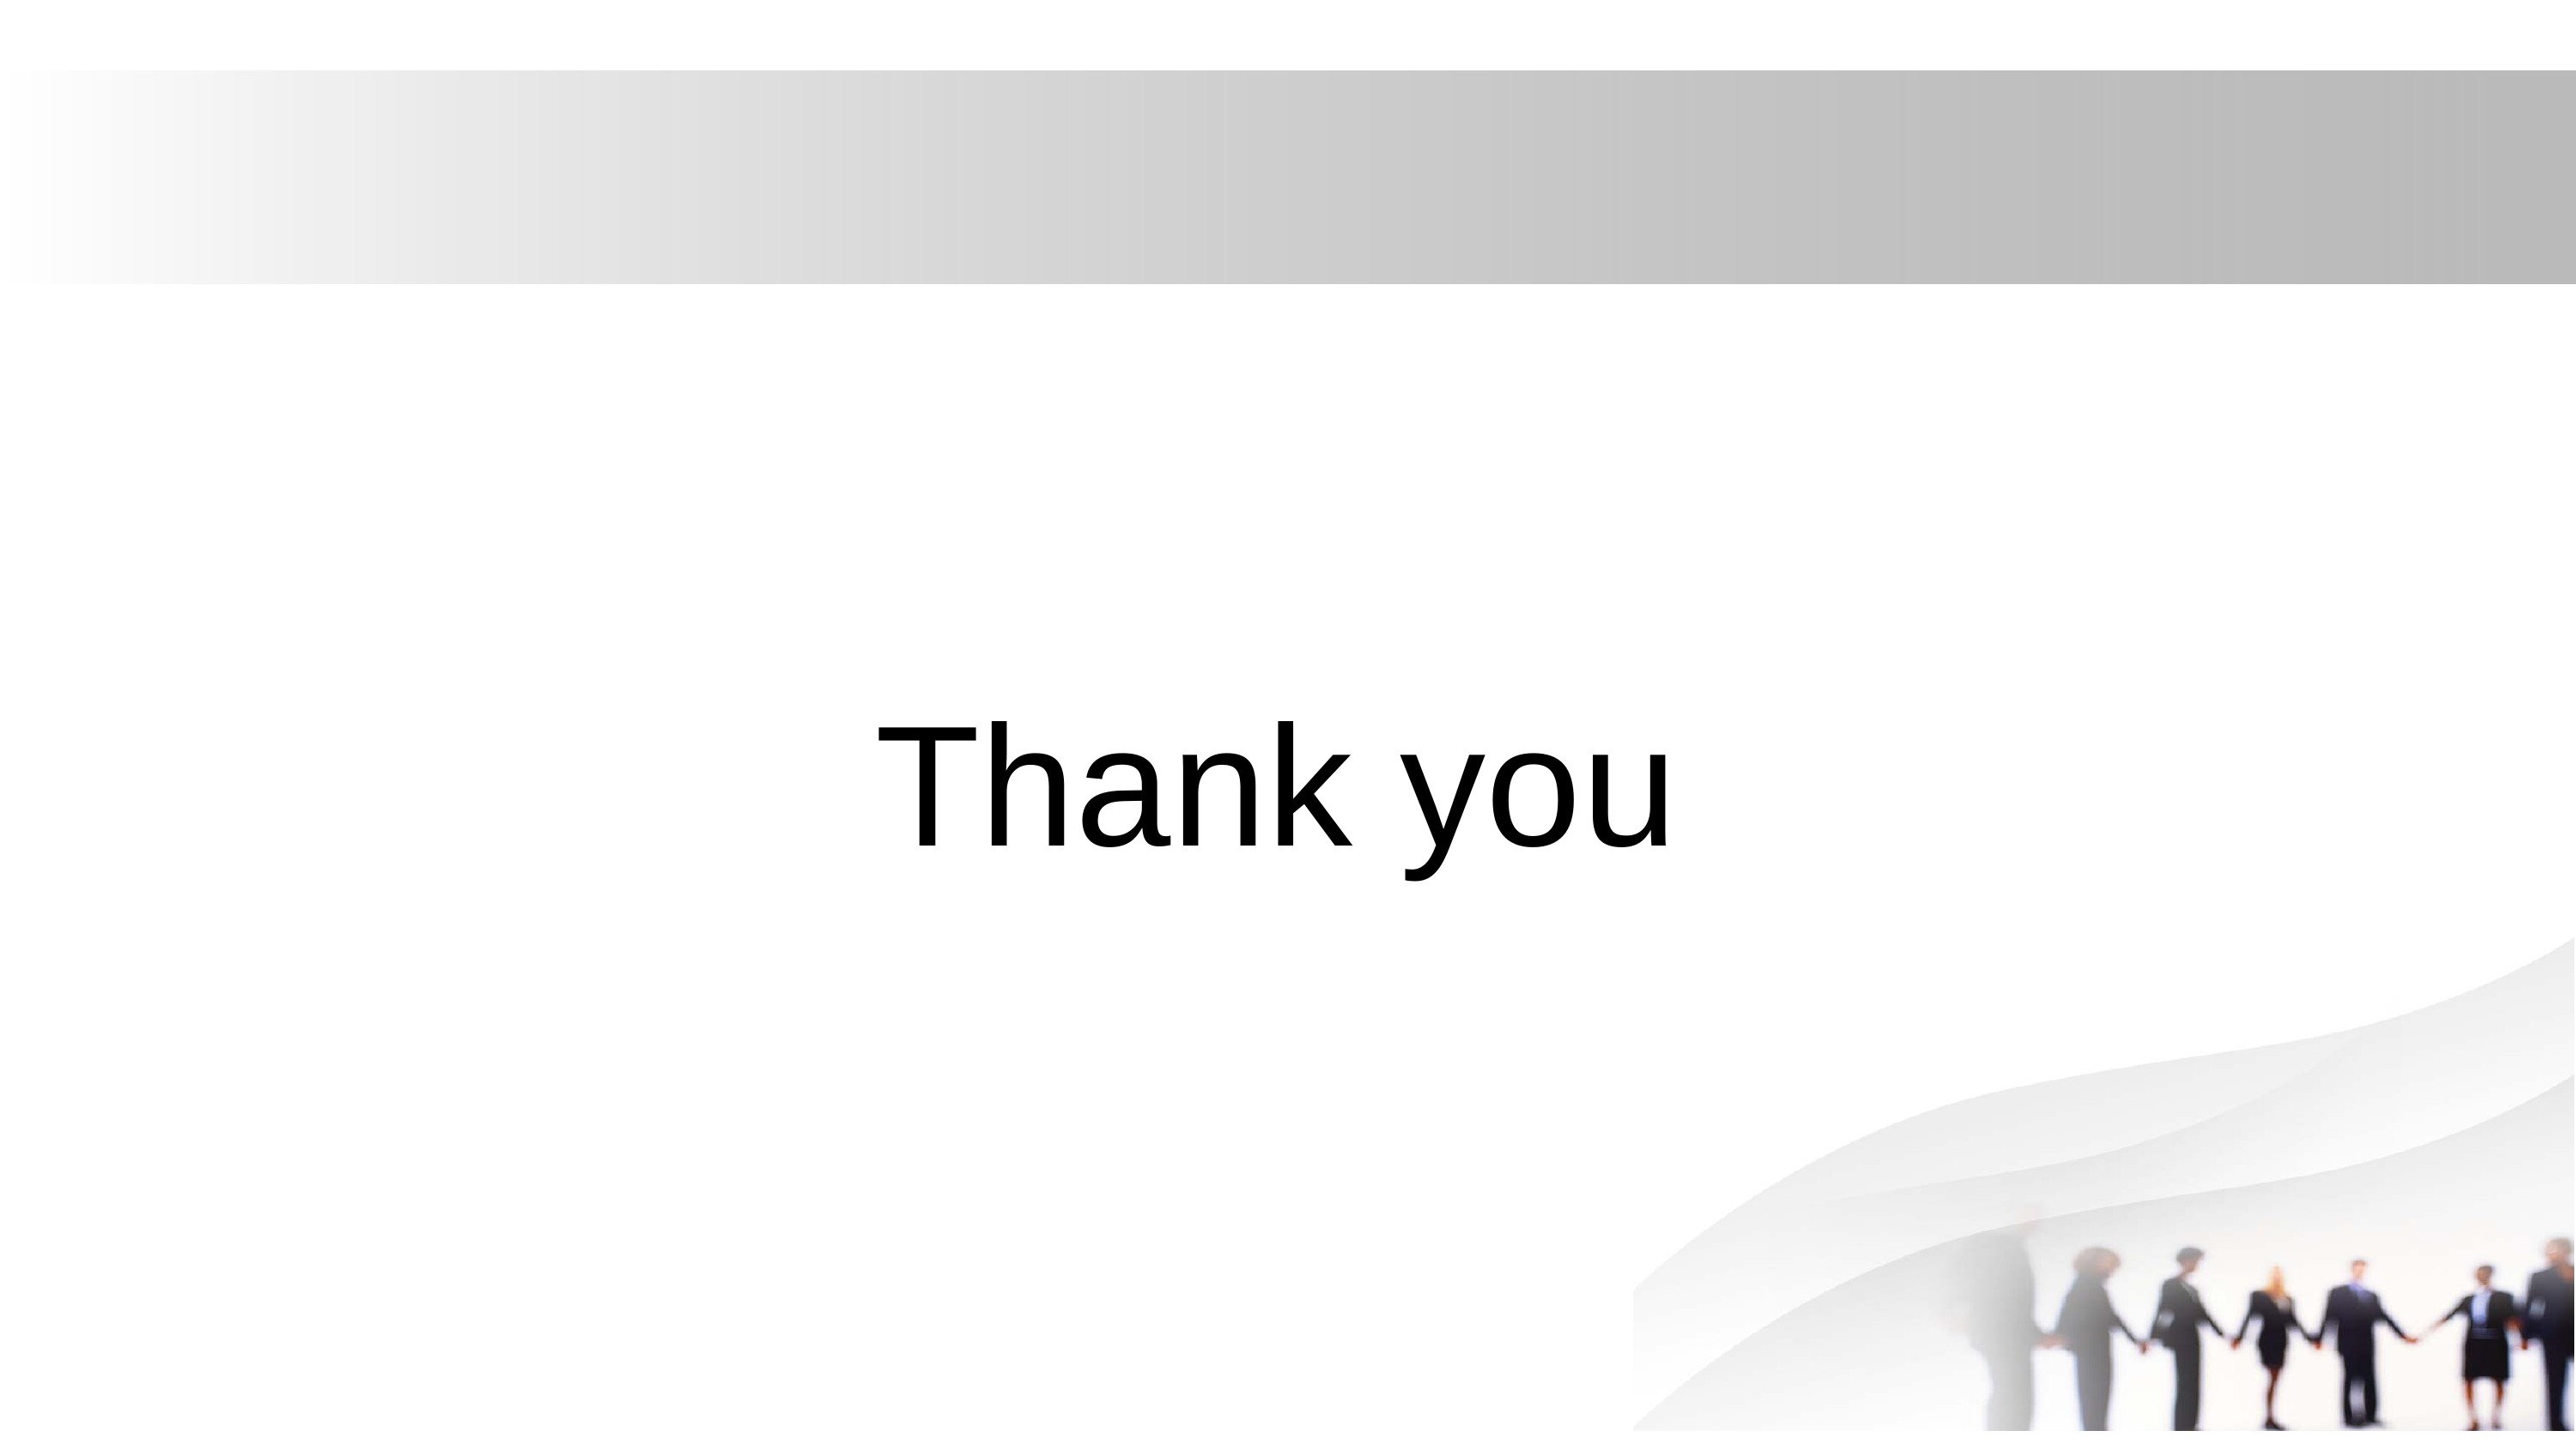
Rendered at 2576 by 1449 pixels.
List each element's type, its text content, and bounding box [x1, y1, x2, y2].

picture [1633, 937, 2574, 1431]
text_box Thank you [863, 668, 1965, 1196]
